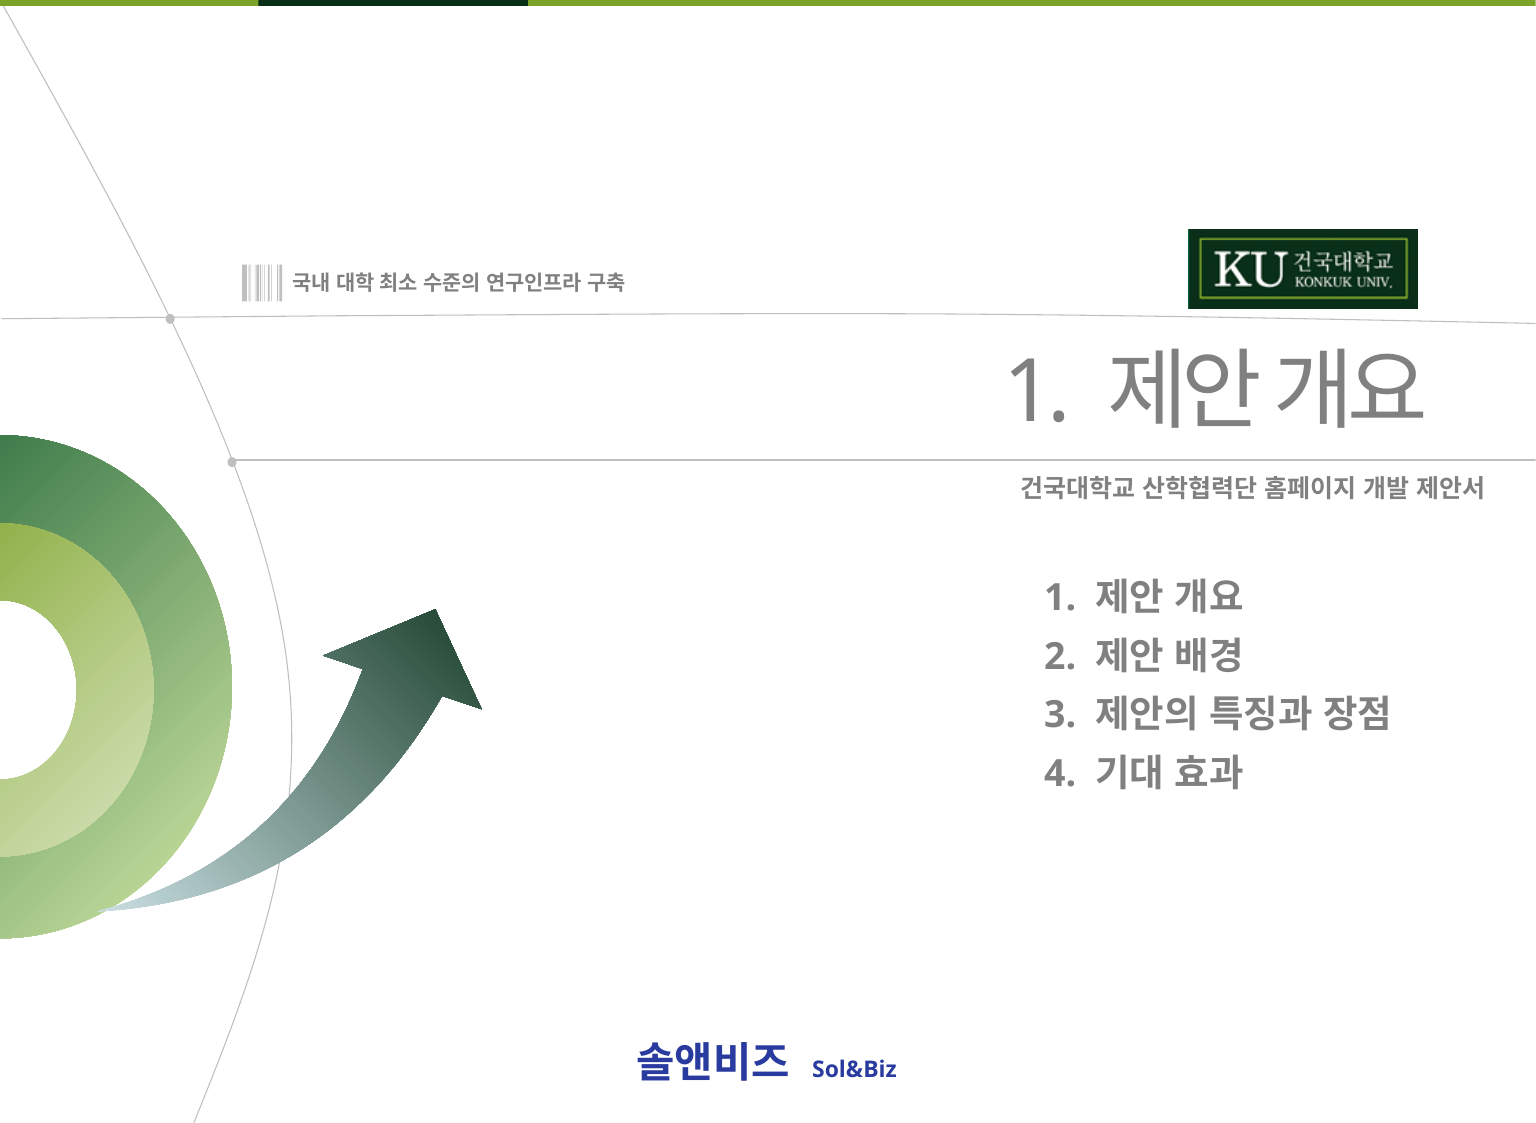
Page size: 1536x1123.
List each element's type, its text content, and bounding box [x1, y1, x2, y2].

picture [1188, 229, 1418, 309]
text_box 1. 제안 개요 2. 제안 배경 3. 제안의 특징과 장점 4. 기대 효과 [1018, 559, 1393, 794]
